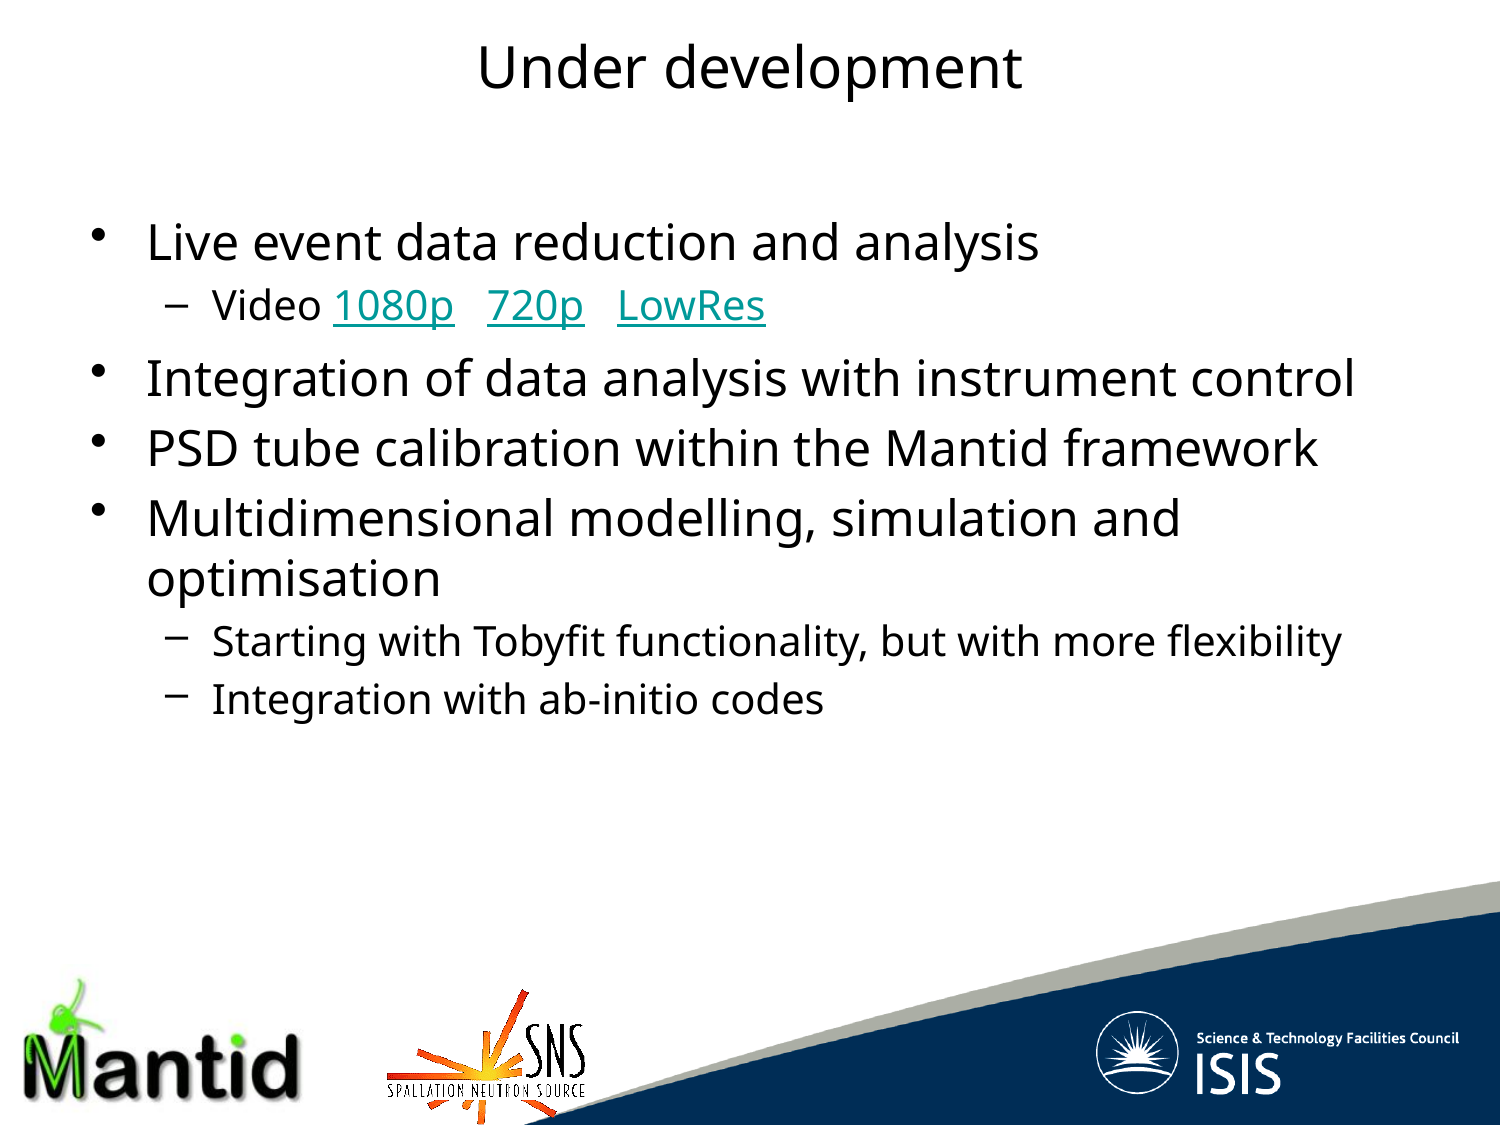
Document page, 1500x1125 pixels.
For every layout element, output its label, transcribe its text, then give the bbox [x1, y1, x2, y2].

picture [0, 879, 1500, 1125]
title Under development [74, 0, 1426, 160]
list Live event data reduction and analysis Video 1080p 720p LowRes Integration of data analysis with instrument control PSD tube calibration within the Mantid framework Multidimensional modelling, simulation and optimisation Starting with Tobyfit functionality, but with more flexibility Integration with ab-initio codes [74, 203, 1426, 894]
